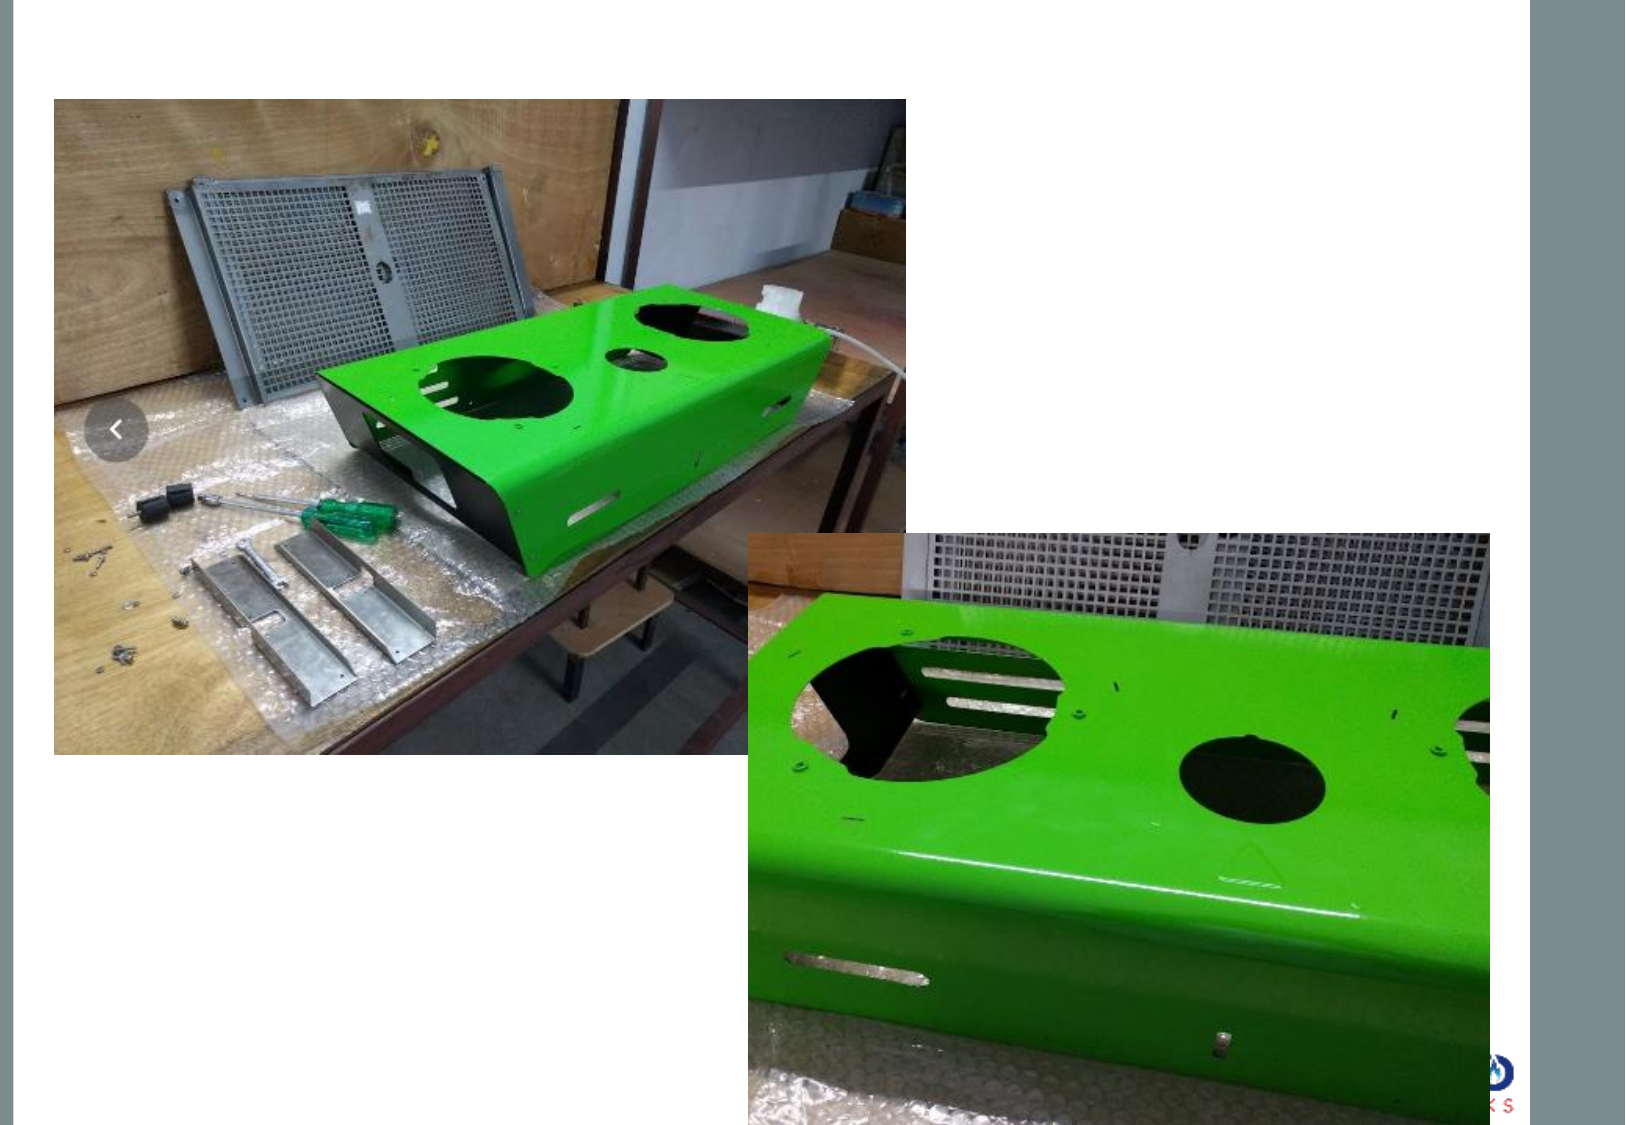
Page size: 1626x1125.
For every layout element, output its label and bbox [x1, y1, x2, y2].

picture [53, 98, 1541, 1125]
